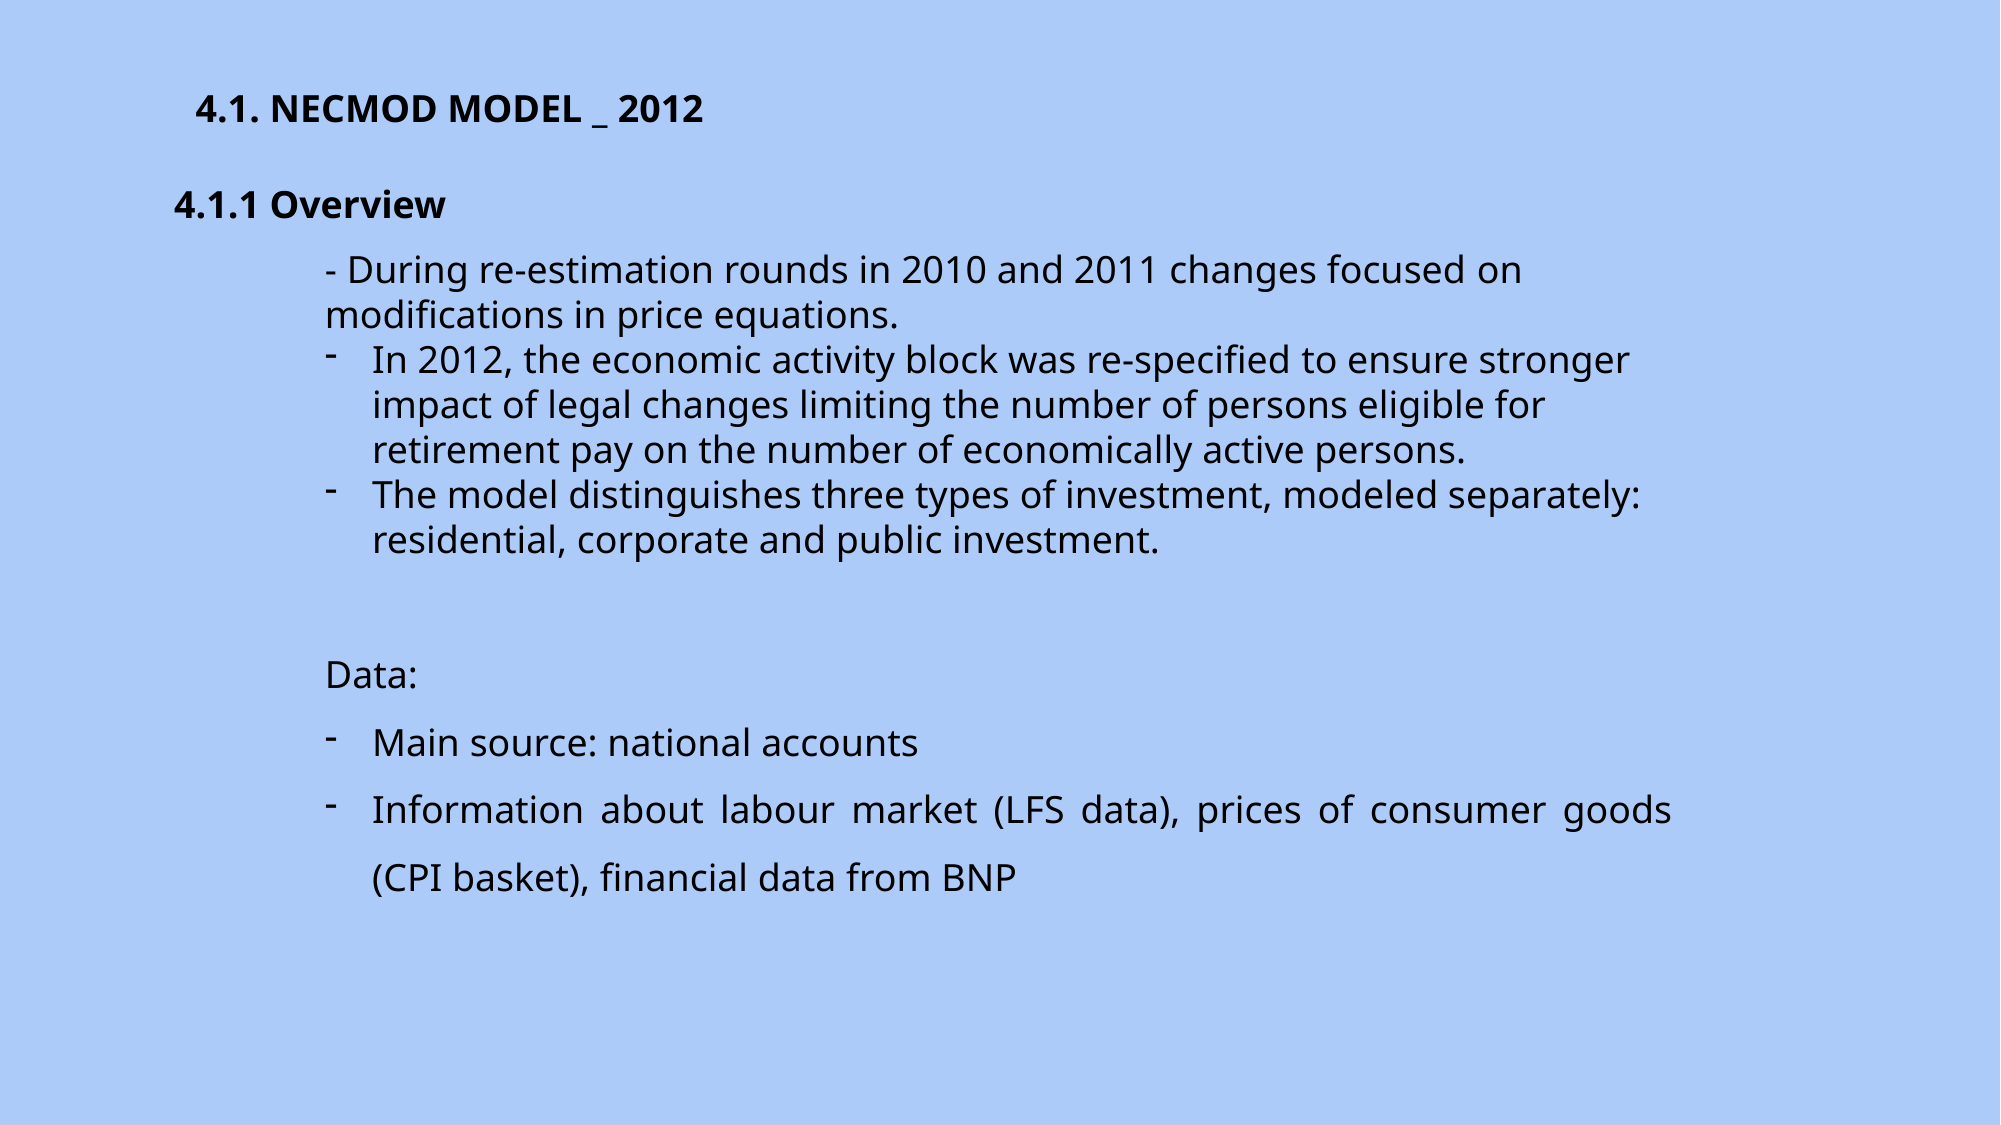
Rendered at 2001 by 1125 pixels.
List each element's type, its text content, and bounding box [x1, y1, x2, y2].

text_box 4.1.1 Overview [159, 150, 462, 234]
text_box 4.1. NECMOD MODEL _ 2012 [180, 77, 719, 138]
text_box - During re-estimation rounds in 2010 and 2011 changes focused on modifications in price equations. In 2012, the economic activity block was re-specified to ensure stronger impact of legal changes limiting the number of persons eligible for retirement pay on the number of economically active persons. The model distinguishes three types of investment, modeled separately: residential, corporate and public investment. Data: Main source: national accounts Information about labour market (LFS data), prices of consumer goods (CPI basket), financial data from BNP [310, 239, 1688, 974]
